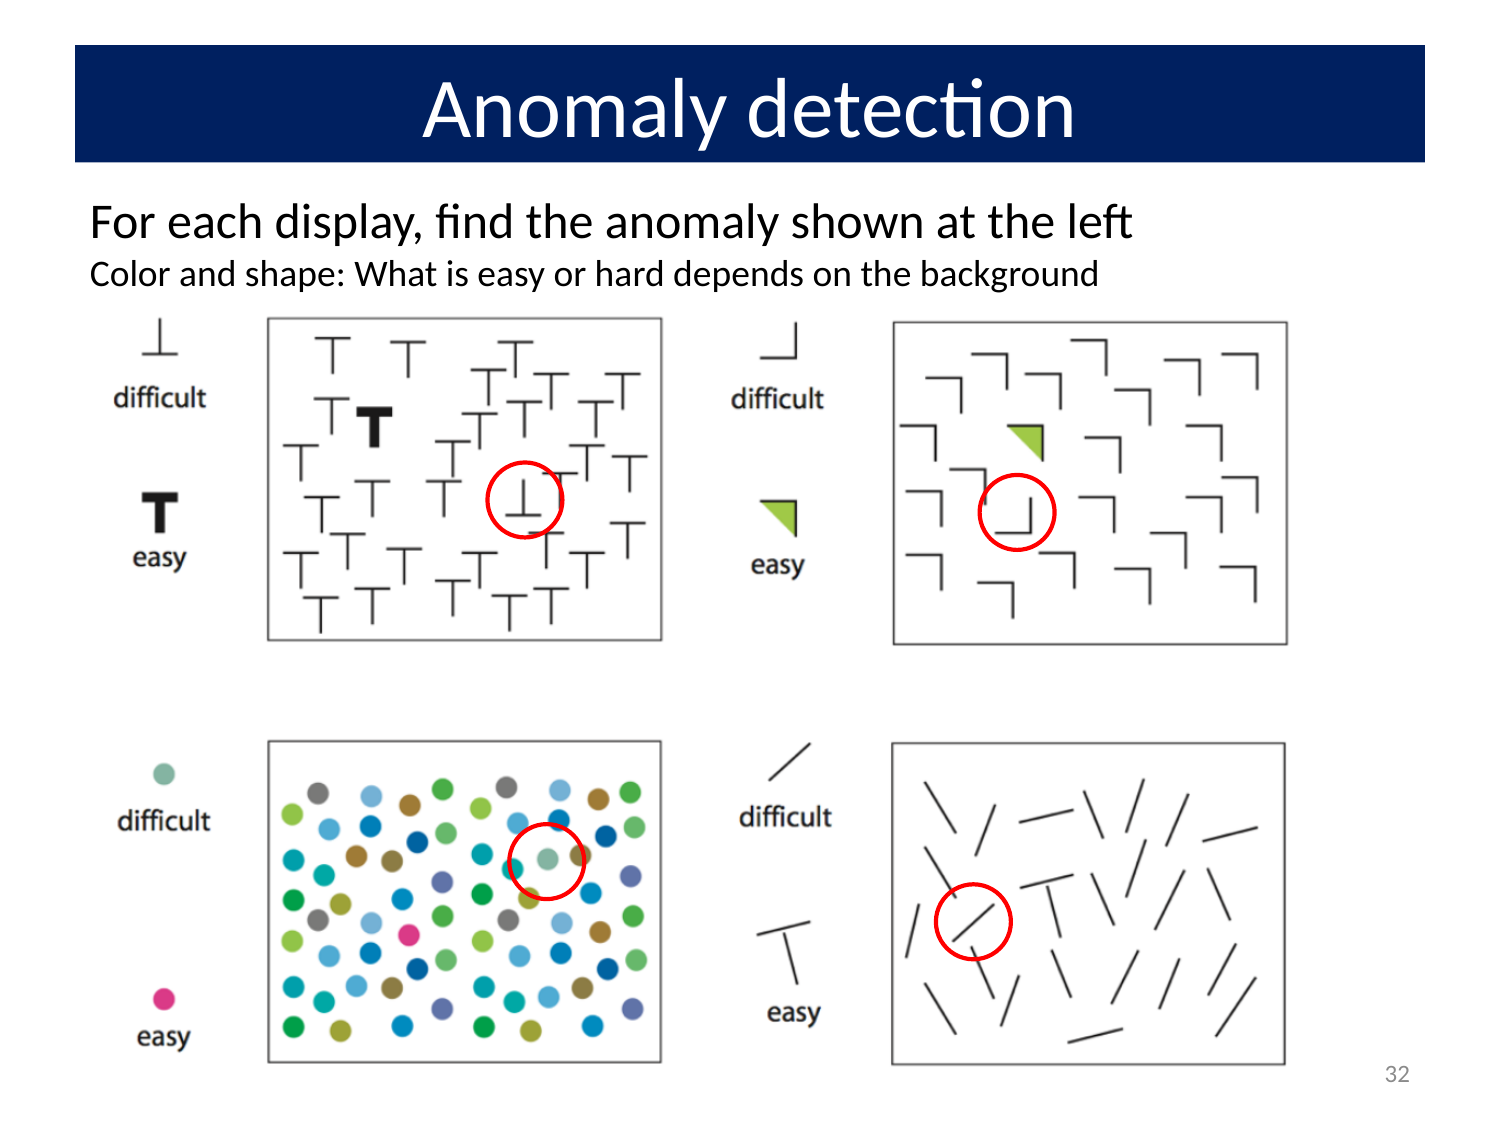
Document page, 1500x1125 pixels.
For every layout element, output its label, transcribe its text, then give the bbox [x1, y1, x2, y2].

slide_number 32 [1074, 1042, 1425, 1103]
title Anomaly detection [75, 45, 1425, 163]
text_box For each display, find the anomaly shown at the left Color and shape: What is easy or hard depends on the background [74, 181, 1425, 301]
picture [112, 313, 1296, 1069]
